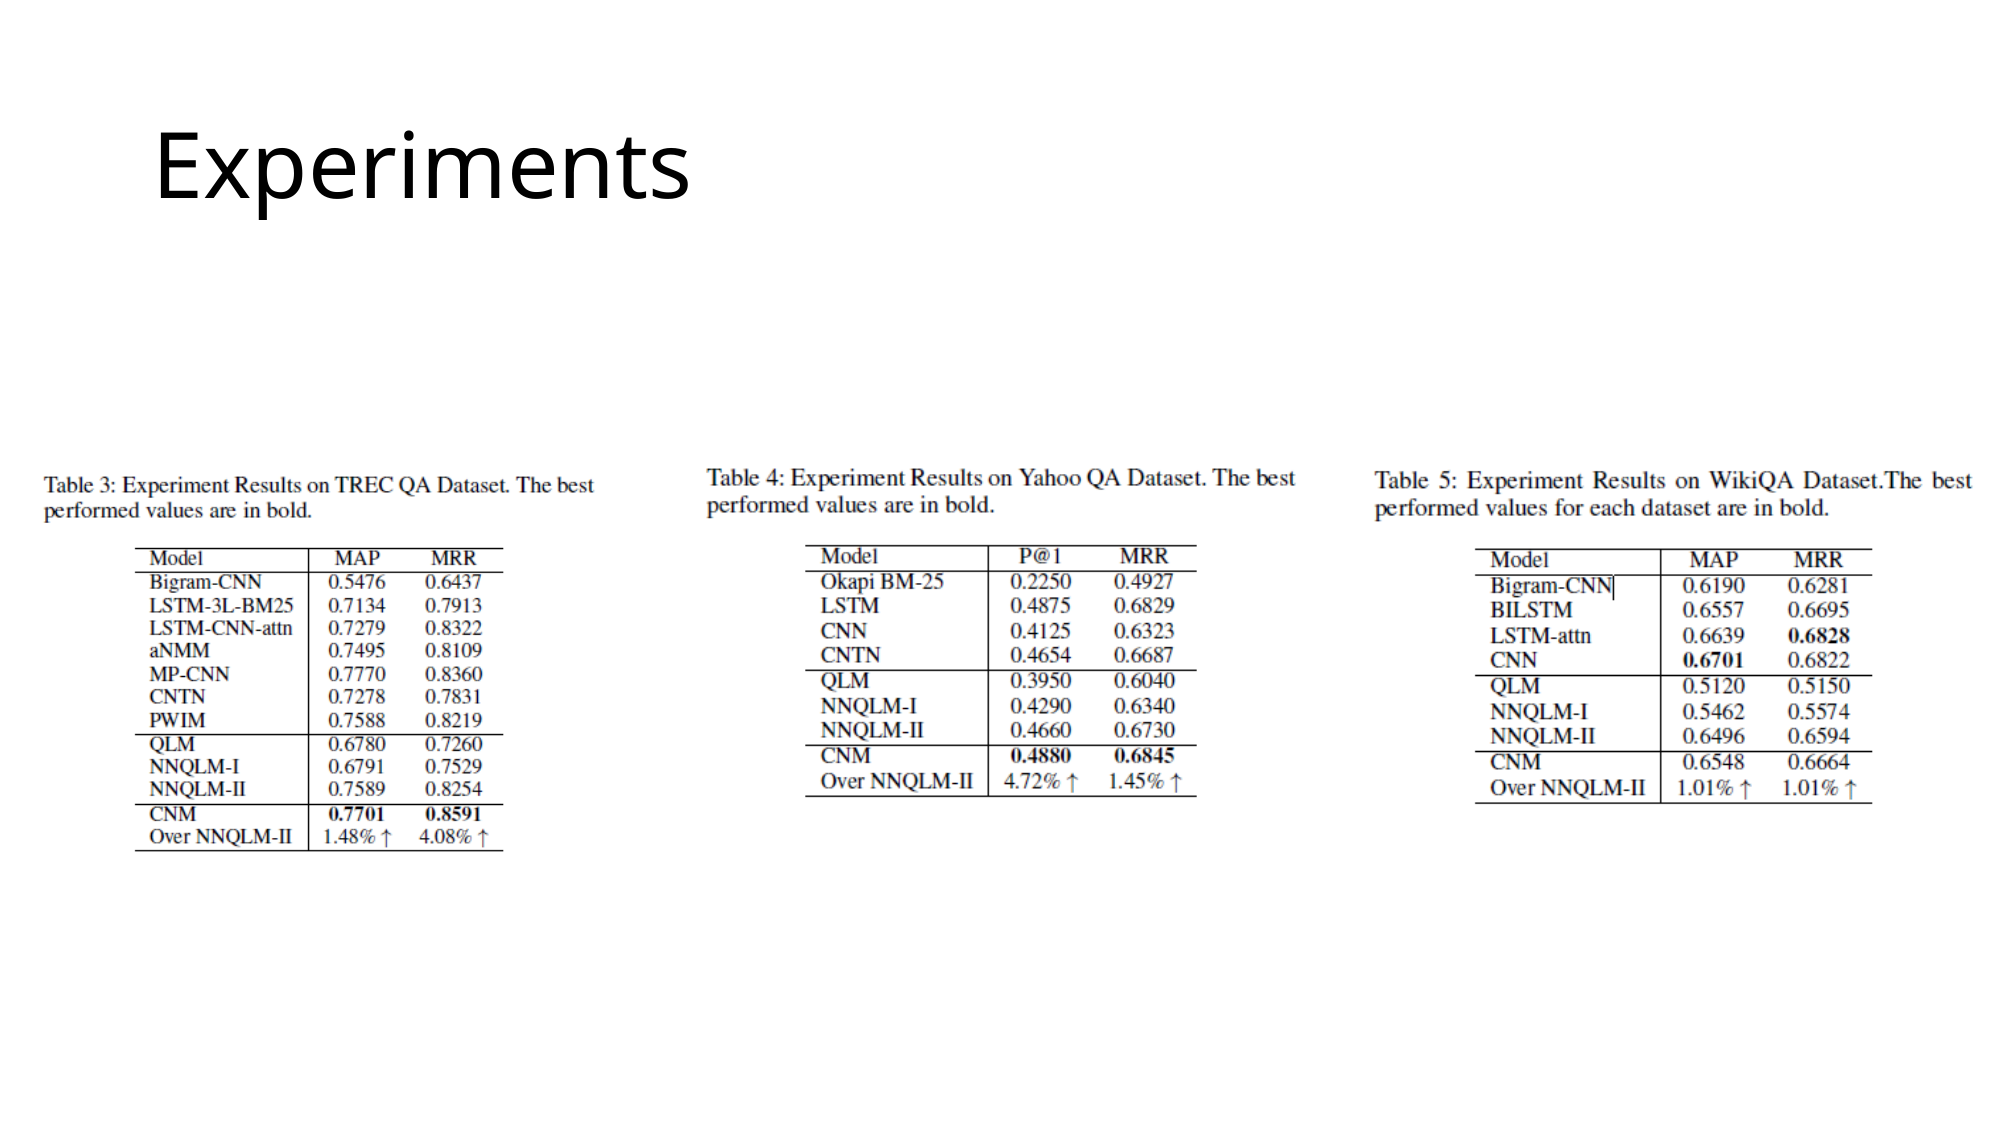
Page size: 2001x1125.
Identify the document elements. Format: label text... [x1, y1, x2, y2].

picture [1352, 457, 2000, 817]
title Experiments [137, 59, 1863, 278]
picture [674, 432, 1327, 817]
picture [19, 457, 609, 866]
